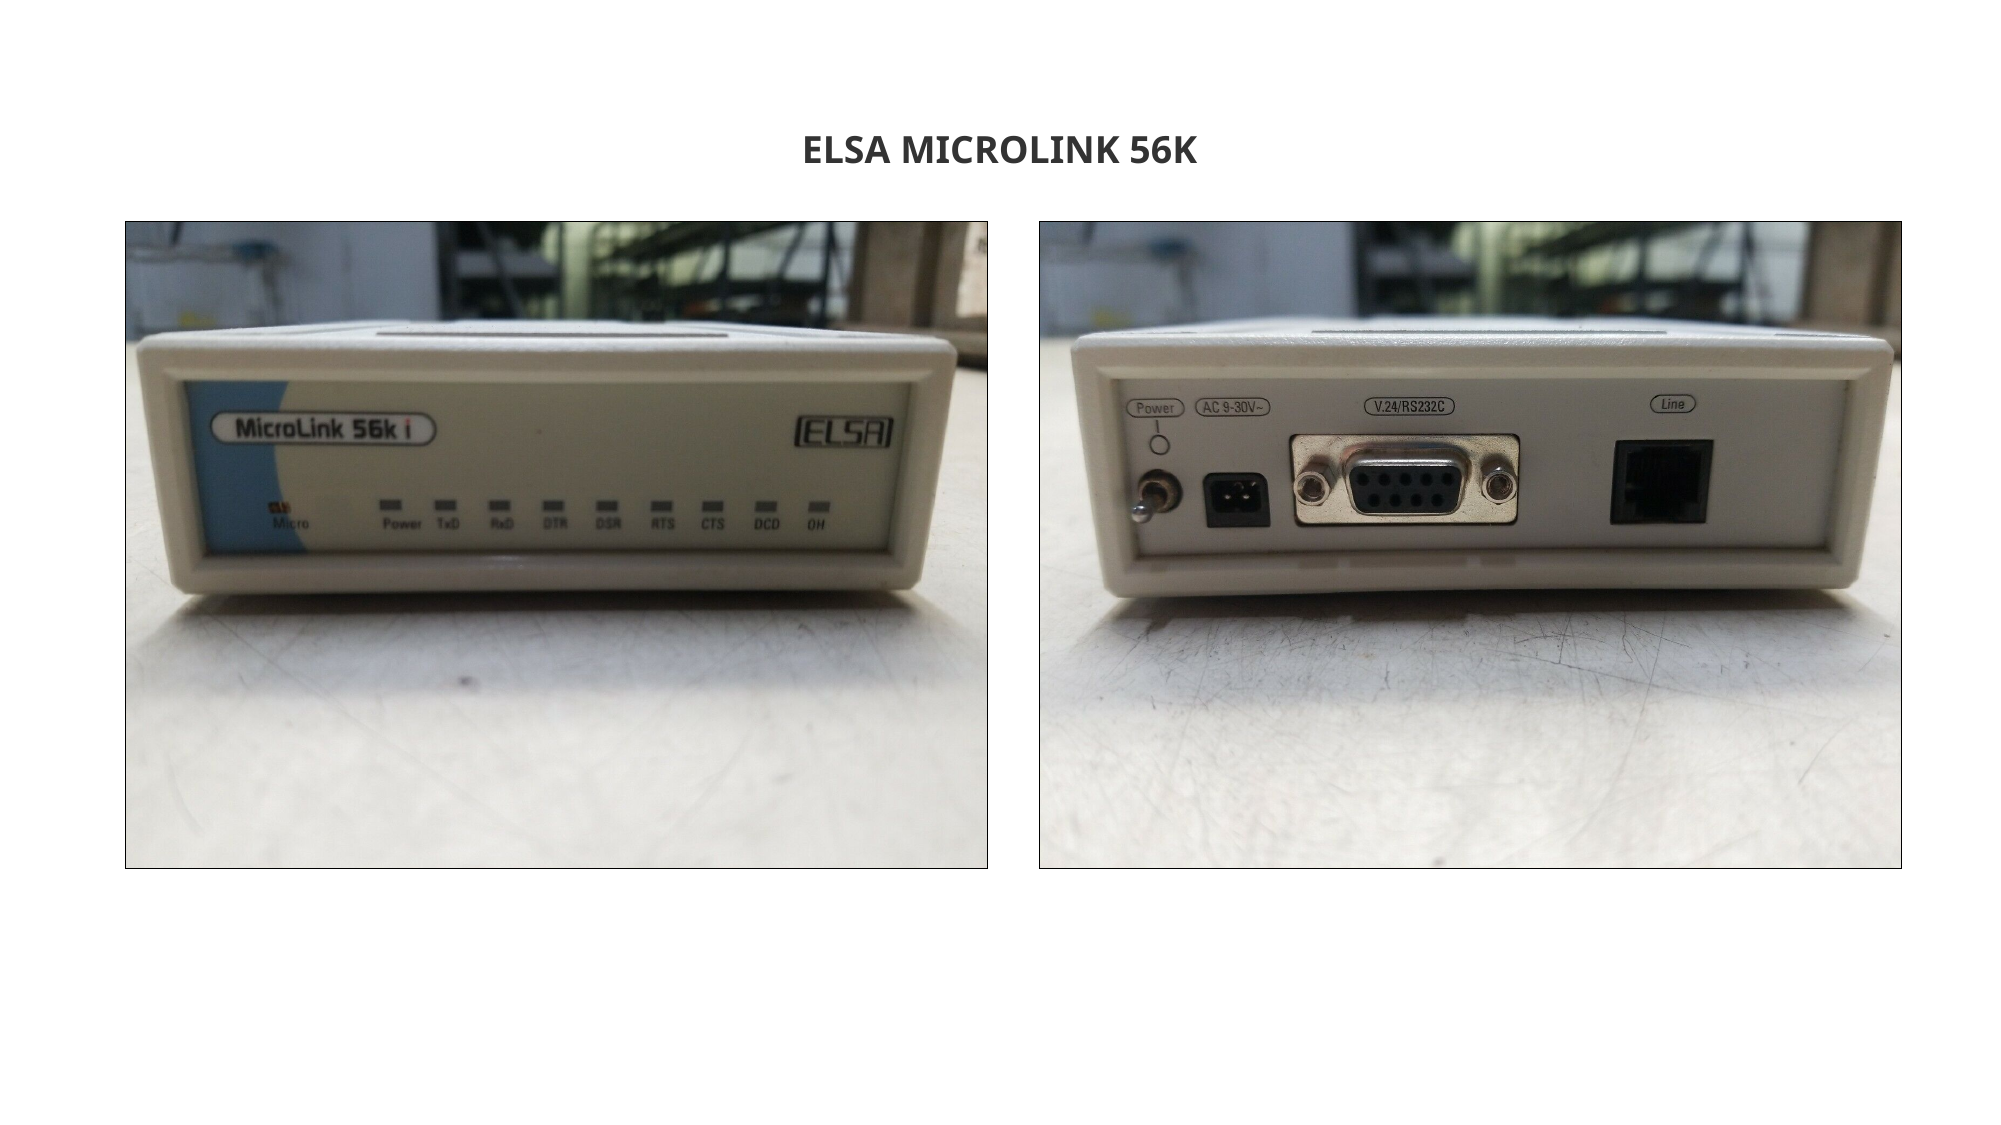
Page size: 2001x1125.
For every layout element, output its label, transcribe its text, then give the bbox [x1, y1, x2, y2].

text_box ELSA MICROLINK 56K [787, 118, 1213, 179]
picture [125, 221, 988, 869]
picture [1038, 221, 1902, 869]
